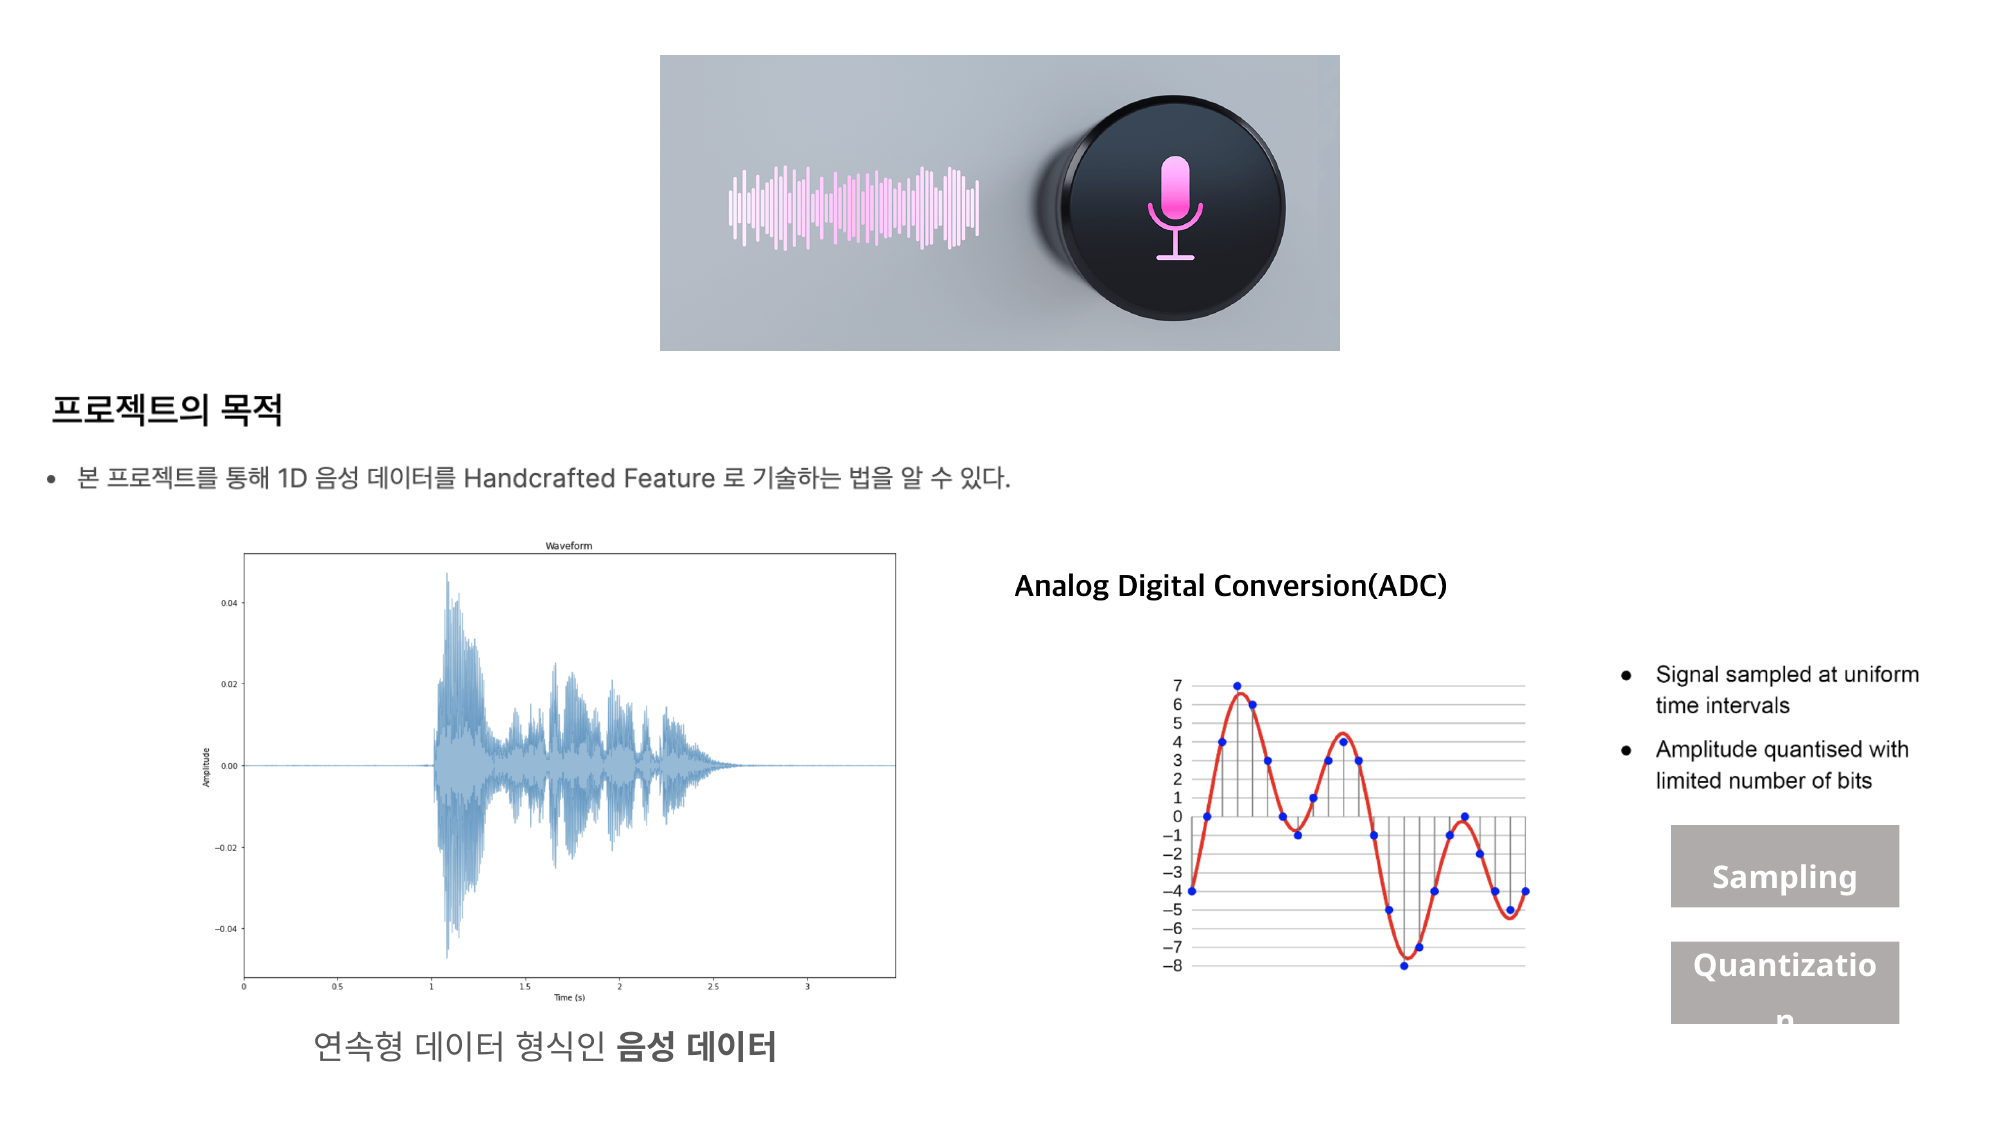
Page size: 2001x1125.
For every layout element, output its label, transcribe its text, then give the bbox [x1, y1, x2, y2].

picture [193, 538, 910, 1008]
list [21, 350, 1379, 522]
picture [999, 552, 1949, 993]
text_box Quantization [1670, 993, 1900, 1025]
picture [659, 55, 1340, 351]
text_box 연속형 데이터 형식인 음성 데이터 [298, 1023, 803, 1089]
